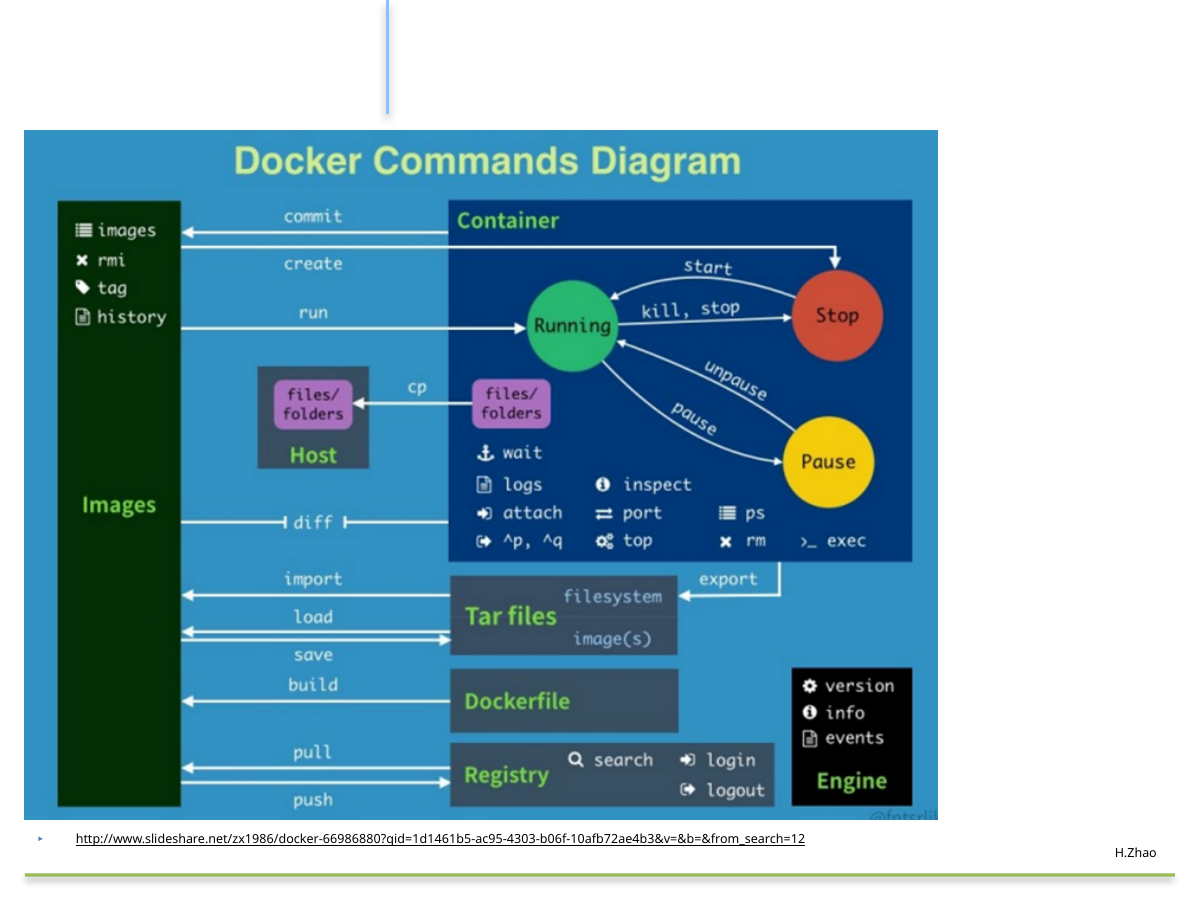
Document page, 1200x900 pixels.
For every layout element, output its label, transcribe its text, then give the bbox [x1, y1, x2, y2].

picture [24, 130, 938, 821]
list http://www.slideshare.net/zx1986/docker-66986880?qid=1d1461b5-ac95-4303-b06f-10afb72ae4b3&v=&b=&from_search=12 [24, 825, 1175, 863]
